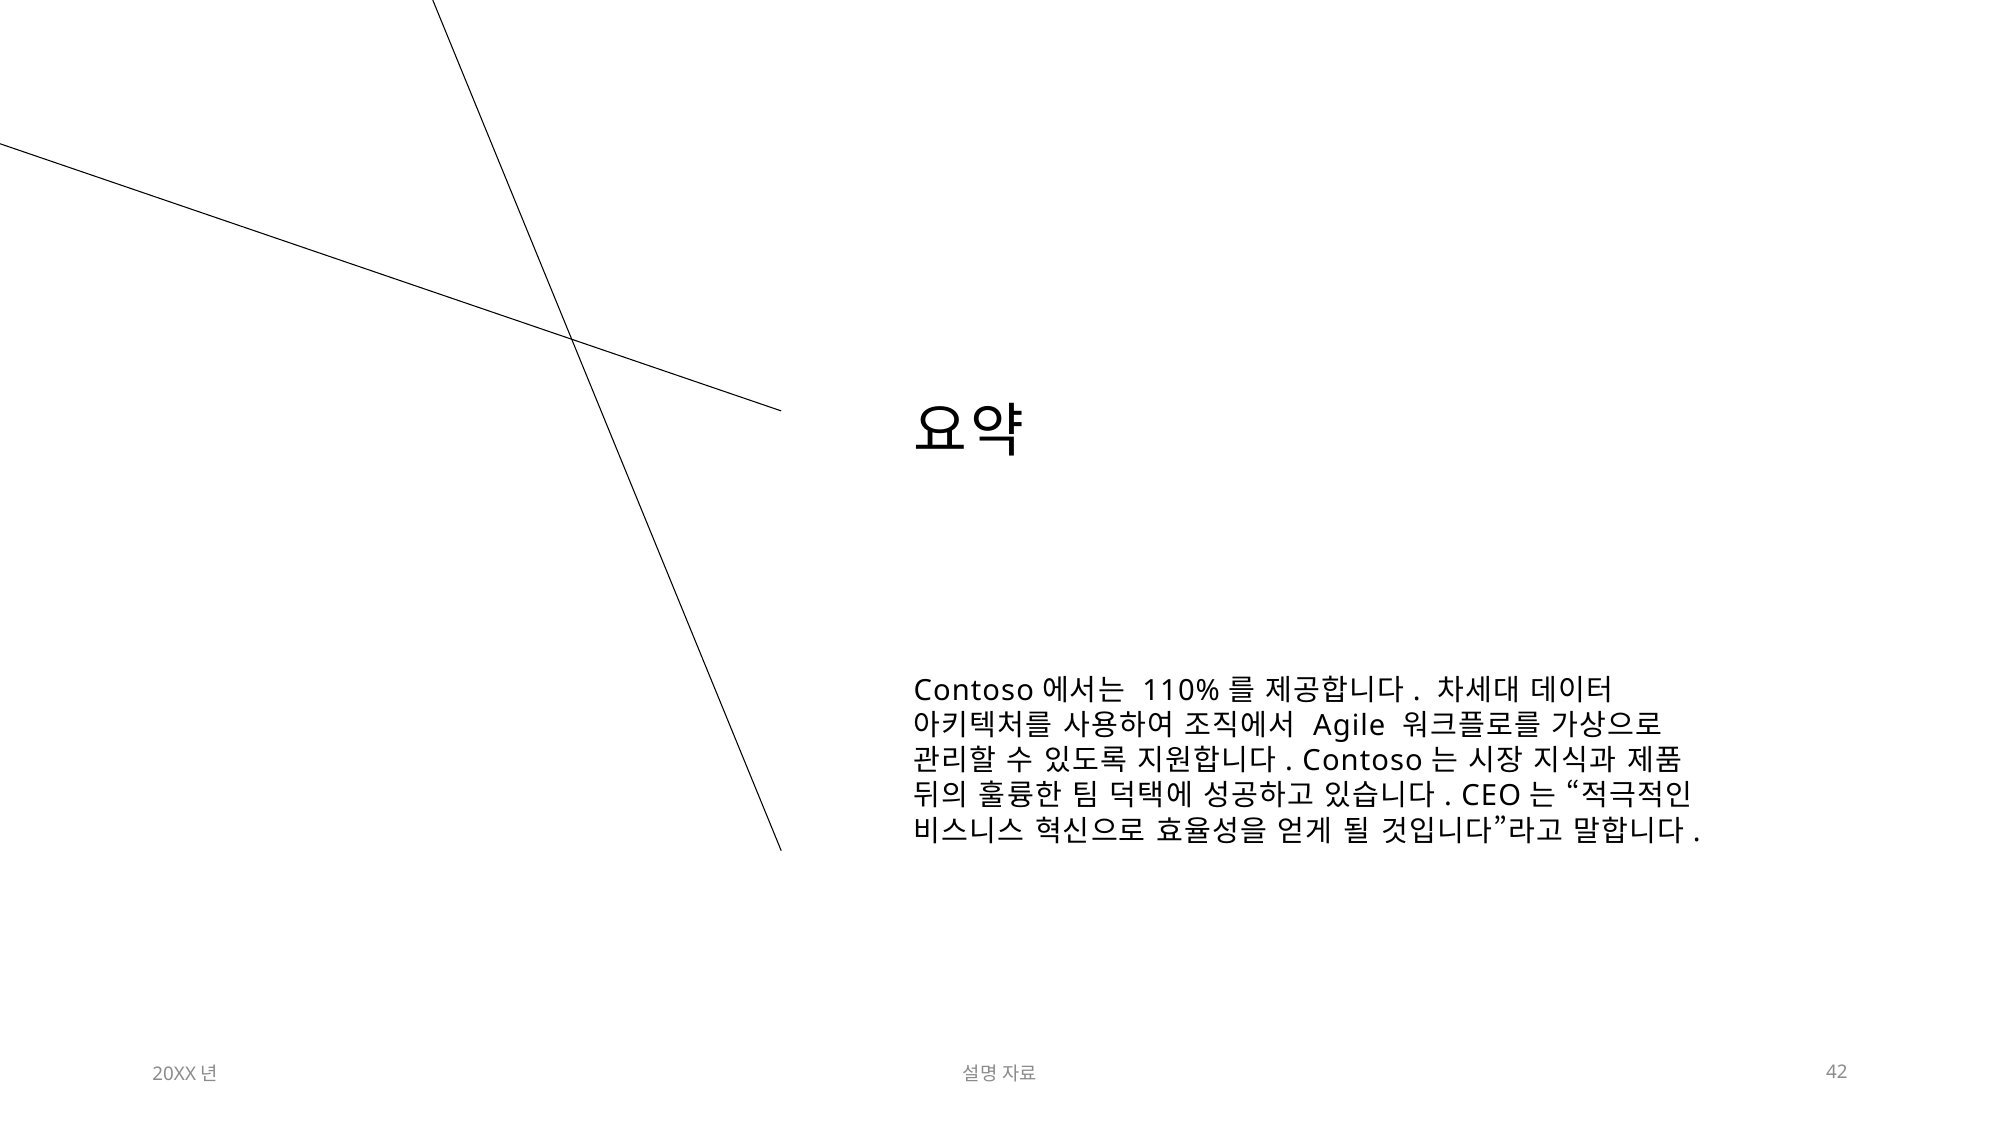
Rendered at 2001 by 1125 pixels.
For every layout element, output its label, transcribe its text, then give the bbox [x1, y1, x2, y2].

slide_number 42 [1412, 1042, 1863, 1103]
footer 설명 자료 [662, 1042, 1338, 1103]
title 요약 [898, 274, 1737, 472]
slide_number 20XX년 [137, 1042, 588, 1103]
list Contoso에서는 110%를 제공합니다. 차세대 데이터 아키텍처를 사용하여 조직에서 Agile 워크플로를 가상으로 관리할 수 있도록 지원합니다. Contoso는 시장 지식과 제품 뒤의 훌륭한 팀 덕택에 성공하고 있습니다. CEO는 “적극적인 비스니스 혁신으로 효율성을 얻게 될 것입니다”라고 말합니다. [898, 604, 1737, 855]
